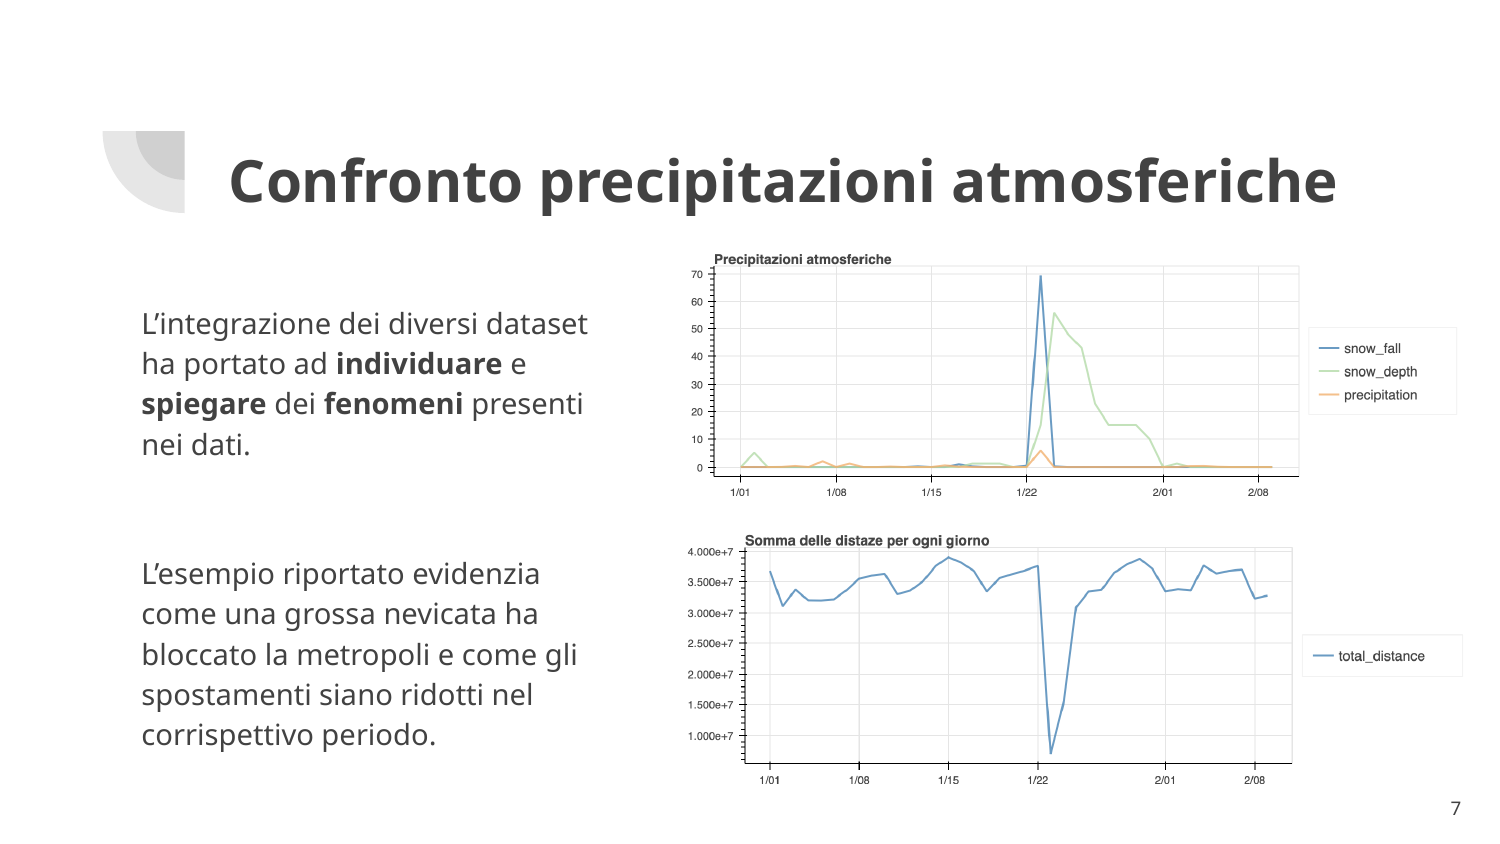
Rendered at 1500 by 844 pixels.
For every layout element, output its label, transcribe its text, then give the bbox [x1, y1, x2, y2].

title Confronto precipitazioni atmosferiche [213, 108, 1368, 251]
list L’integrazione dei diversi dataset ha portato ad individuare e spiegare dei fenomeni presenti nei dati. L’esempio riportato evidenzia come una grossa nevicata ha bloccato la metropoli e come gli spostamenti siano ridotti nel corrispettivo periodo. [126, 285, 612, 748]
picture [682, 529, 1469, 790]
picture [688, 248, 1464, 503]
slide_number ‹#› [1386, 777, 1477, 842]
